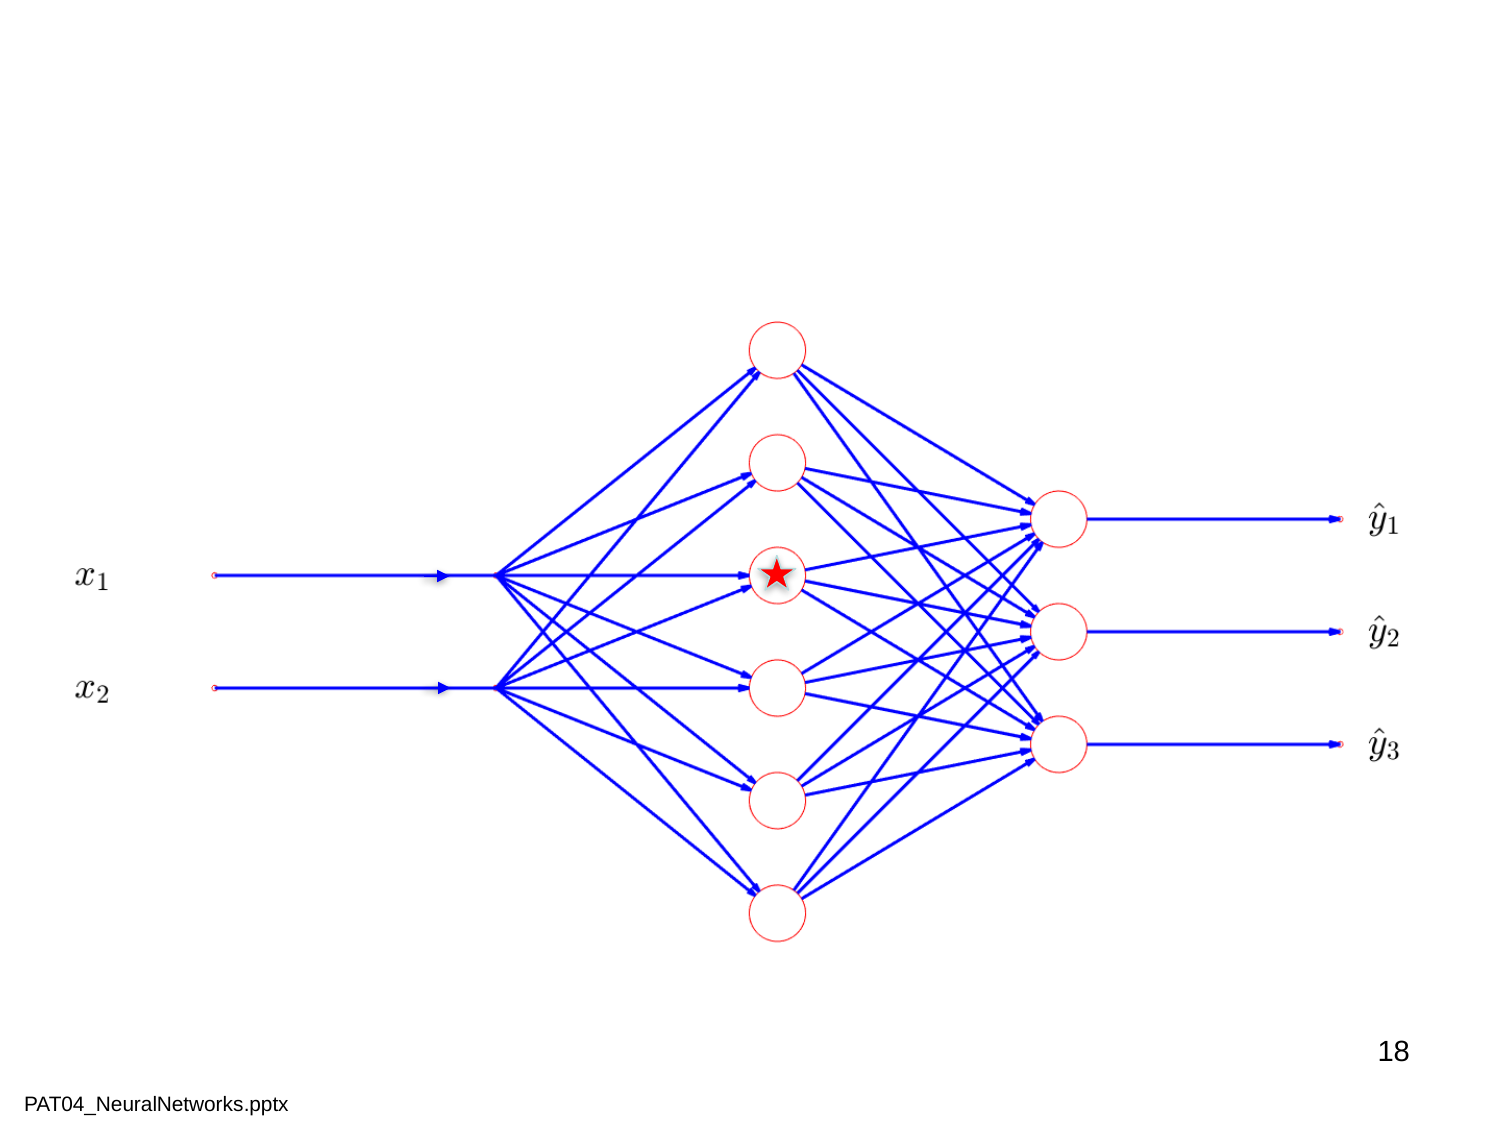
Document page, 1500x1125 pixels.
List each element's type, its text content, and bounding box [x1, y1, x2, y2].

slide_number 18 [1074, 1024, 1426, 1103]
picture [39, 272, 1444, 1003]
footer PAT04_NeuralNetworks.pptx [0, 1083, 395, 1125]
